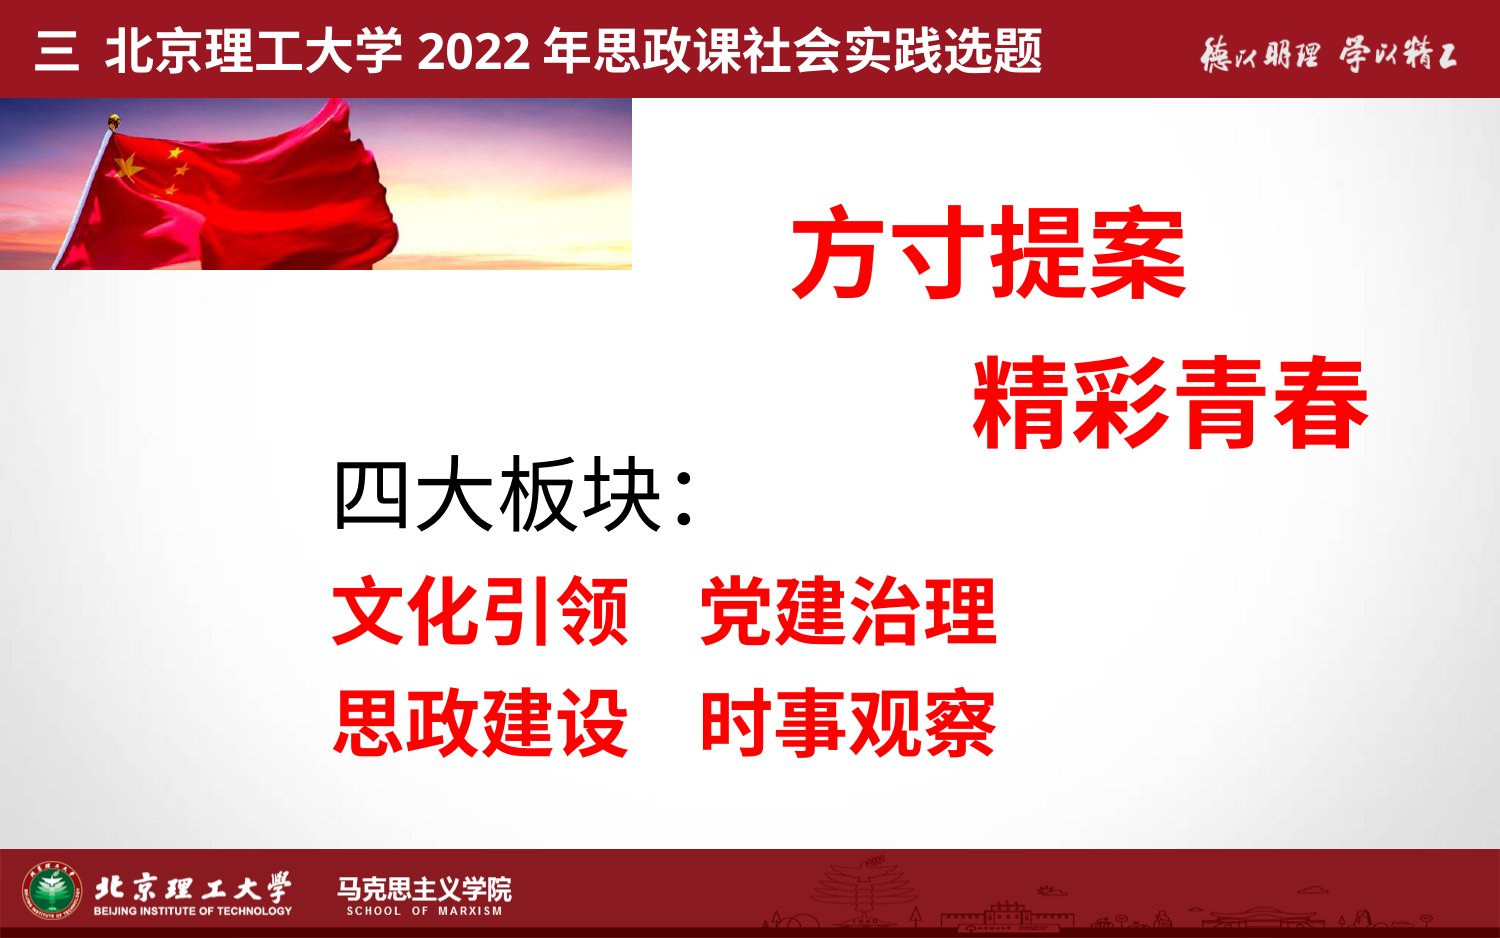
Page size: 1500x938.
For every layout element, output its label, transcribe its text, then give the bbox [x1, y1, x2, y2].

text_box 四大板块： 文化引领 党建治理 思政建设 时事观察 [315, 409, 1155, 775]
picture [1111, 14, 1500, 85]
picture [0, 98, 1500, 938]
text_box [0, 0, 1500, 99]
text_box 方寸提案 精彩青春 [773, 153, 1500, 468]
text_box 三 北京理工大学2022年思政课社会实践选题 [17, 11, 1282, 87]
